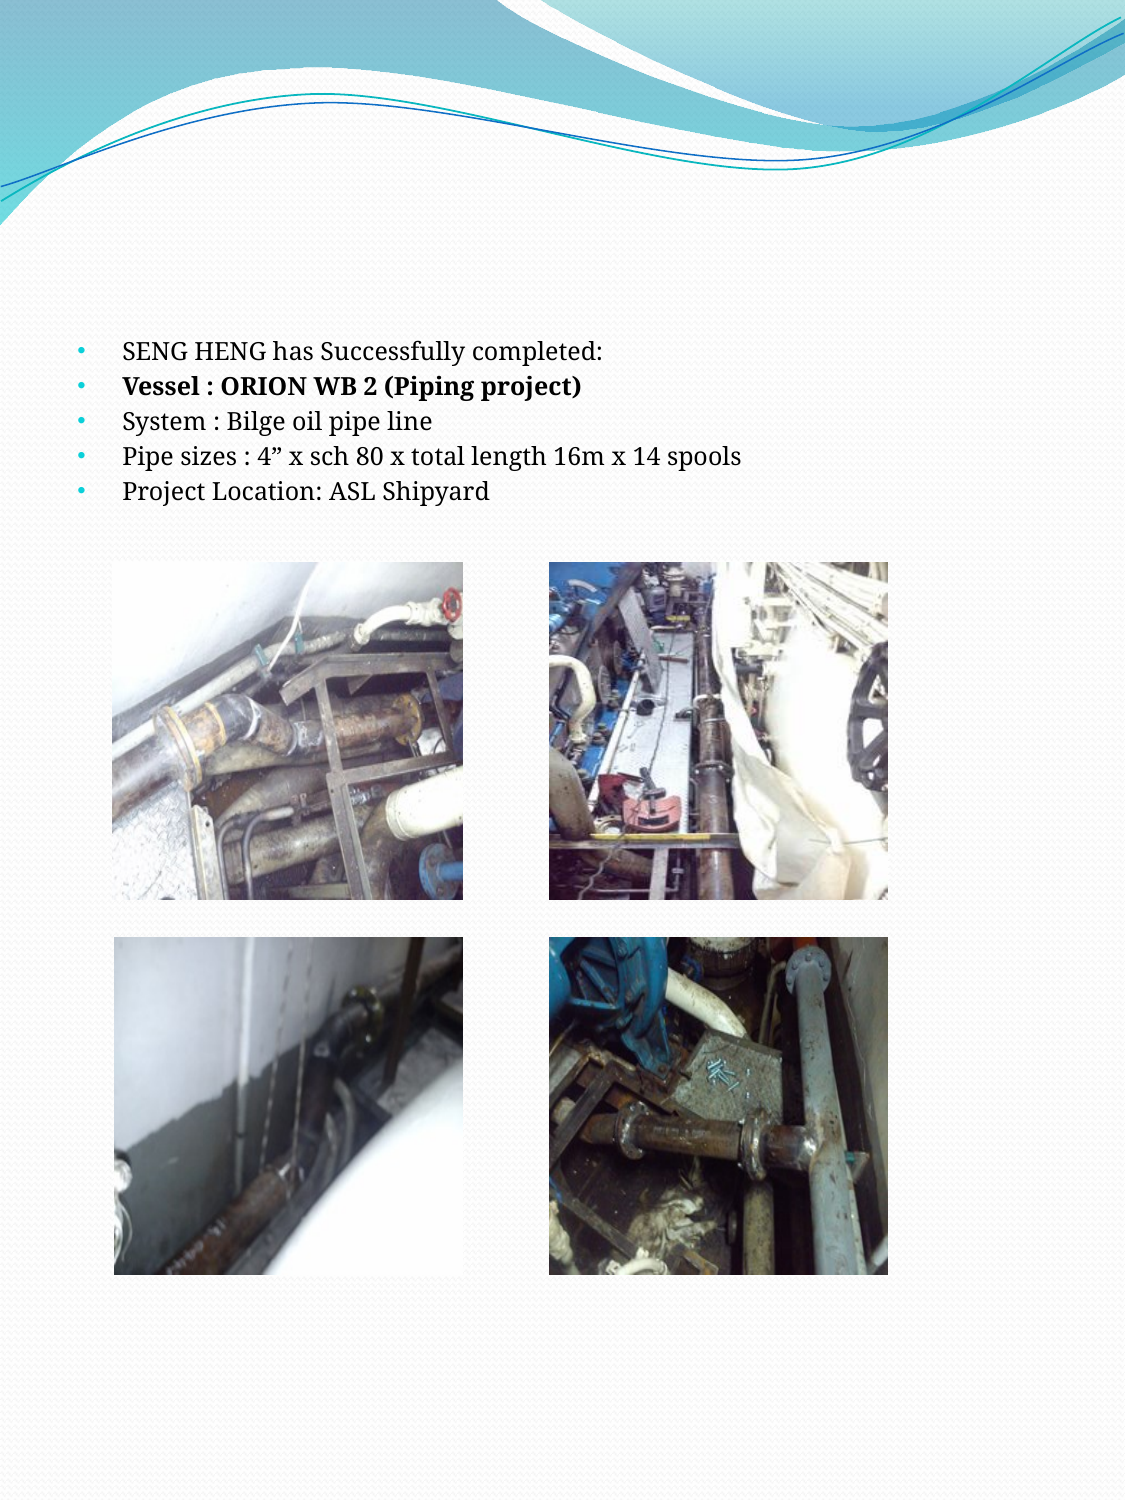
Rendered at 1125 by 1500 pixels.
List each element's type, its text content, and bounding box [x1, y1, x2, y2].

picture [549, 562, 888, 901]
picture [112, 562, 463, 901]
picture [113, 937, 463, 1276]
list SENG HENG has Successfully completed: Vessel : ORION WB 2 (Piping project) System : Bilge oil pipe line Pipe sizes : 4” x sch 80 x total length 16m x 14 spools Project Location: ASL Shipyard [62, 328, 1075, 1441]
picture [549, 937, 888, 1276]
